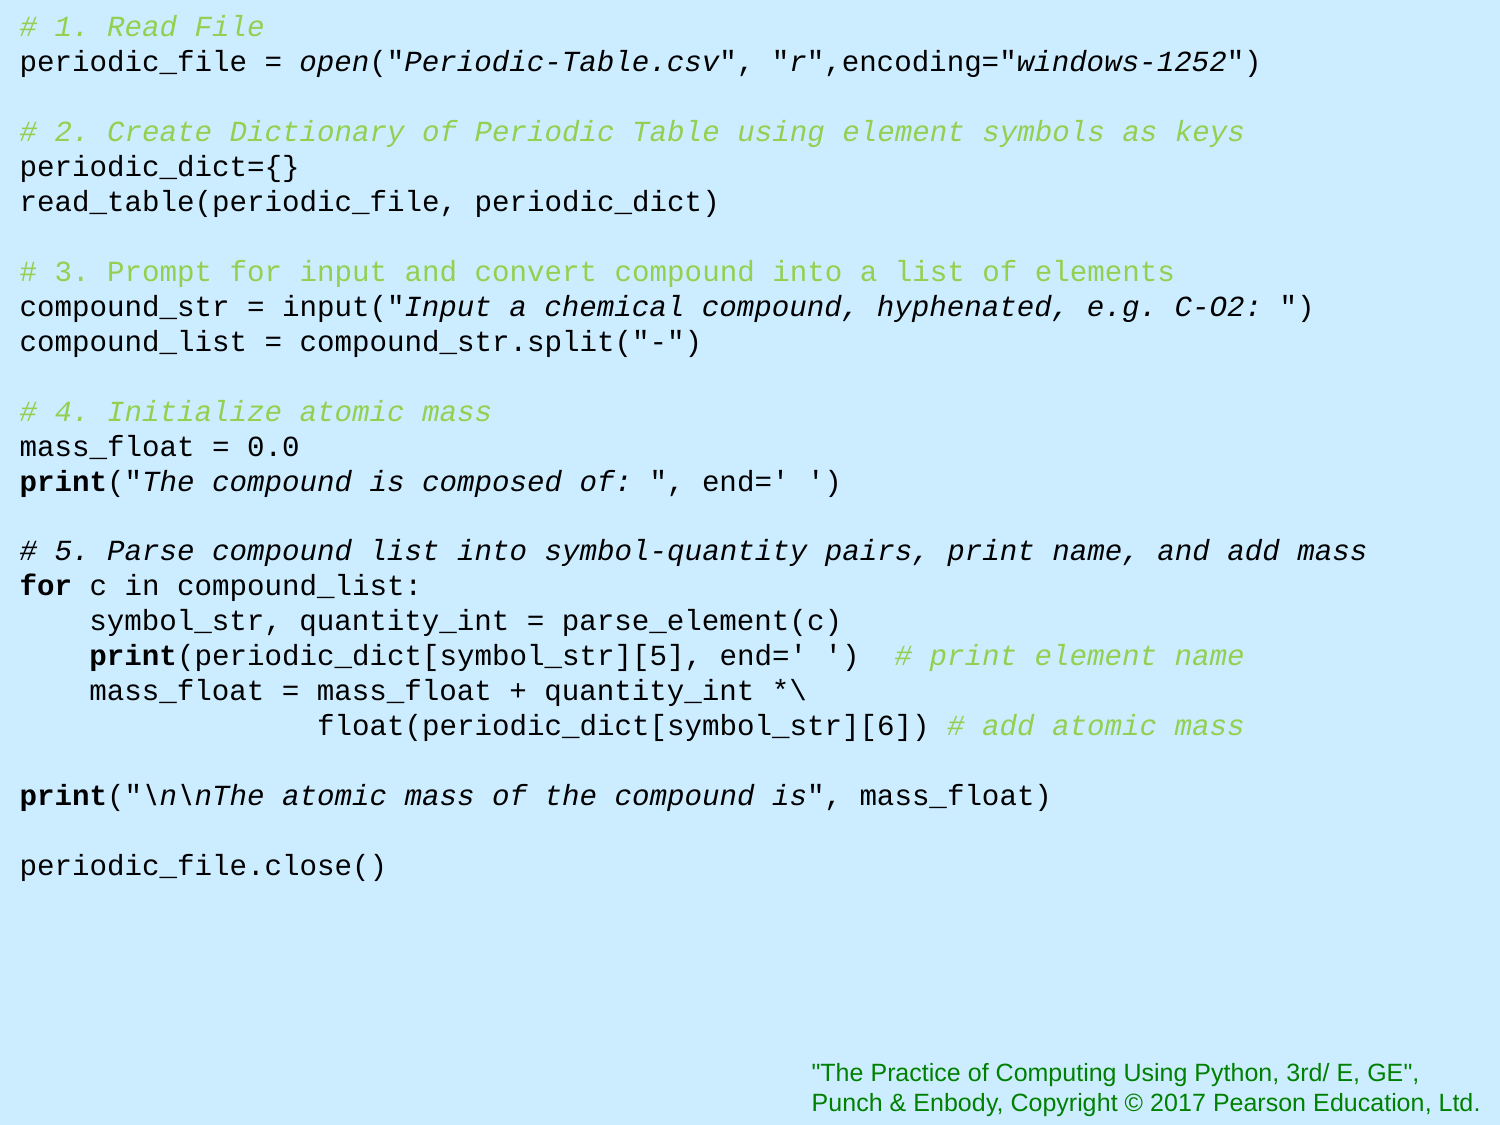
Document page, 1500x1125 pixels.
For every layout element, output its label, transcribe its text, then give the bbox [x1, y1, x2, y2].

text_box # 1. Read File periodic_file = open("Periodic-Table.csv", "r",encoding="windows-1252") # 2. Create Dictionary of Periodic Table using element symbols as keys periodic_dict={} read_table(periodic_file, periodic_dict) # 3. Prompt for input and convert compound into a list of elements compound_str = input("Input a chemical compound, hyphenated, e.g. C-O2: ") compound_list = compound_str.split("-") # 4. Initialize atomic mass mass_float = 0.0 print("The compound is composed of: ", end=' ') # 5. Parse compound list into symbol-quantity pairs, print name, and add mass for c in compound_list: symbol_str, quantity_int = parse_element(c) print(periodic_dict[symbol_str][5], end=' ') # print element name mass_float = mass_float + quantity_int *\ float(periodic_dict[symbol_str][6]) # add atomic mass print("\n\nThe atomic mass of the compound is", mass_float) periodic_file.close() [4, 0, 1382, 889]
